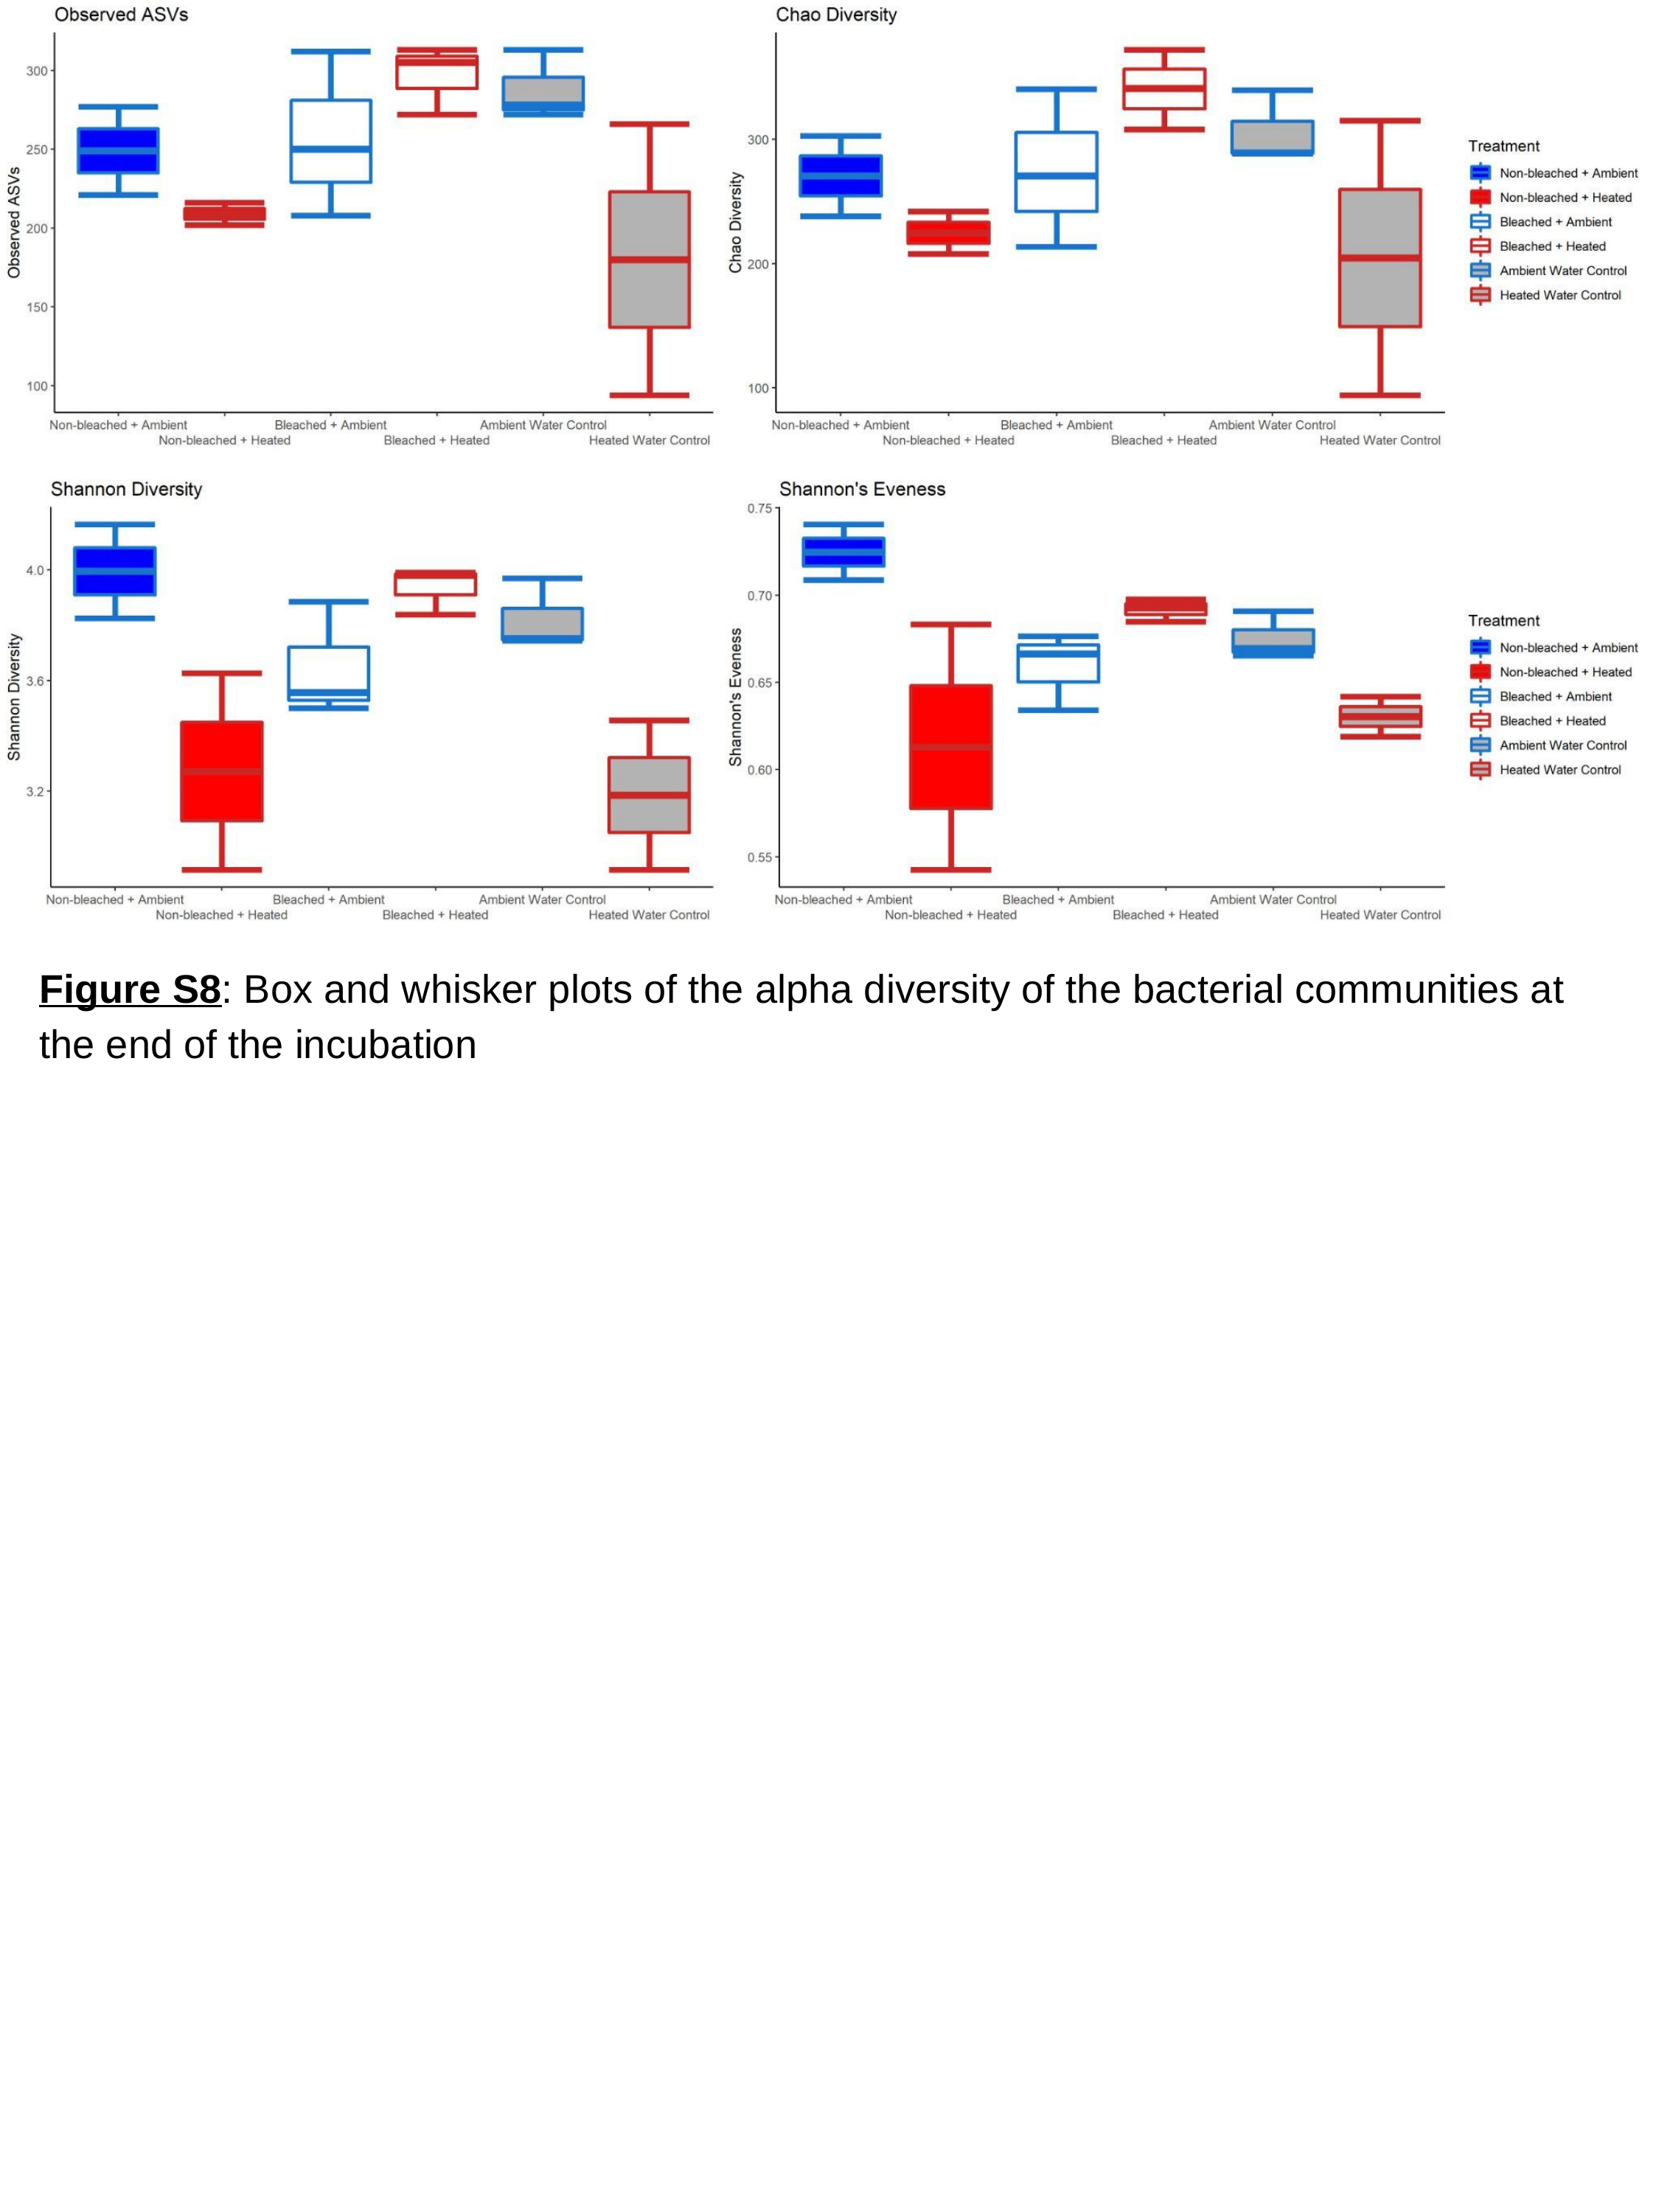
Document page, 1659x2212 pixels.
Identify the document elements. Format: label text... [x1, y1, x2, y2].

text_box Figure S8: Box and whisker plots of the alpha diversity of the bacterial communities at the end of the incubation [0, 953, 1659, 1106]
picture [0, 0, 1659, 948]
